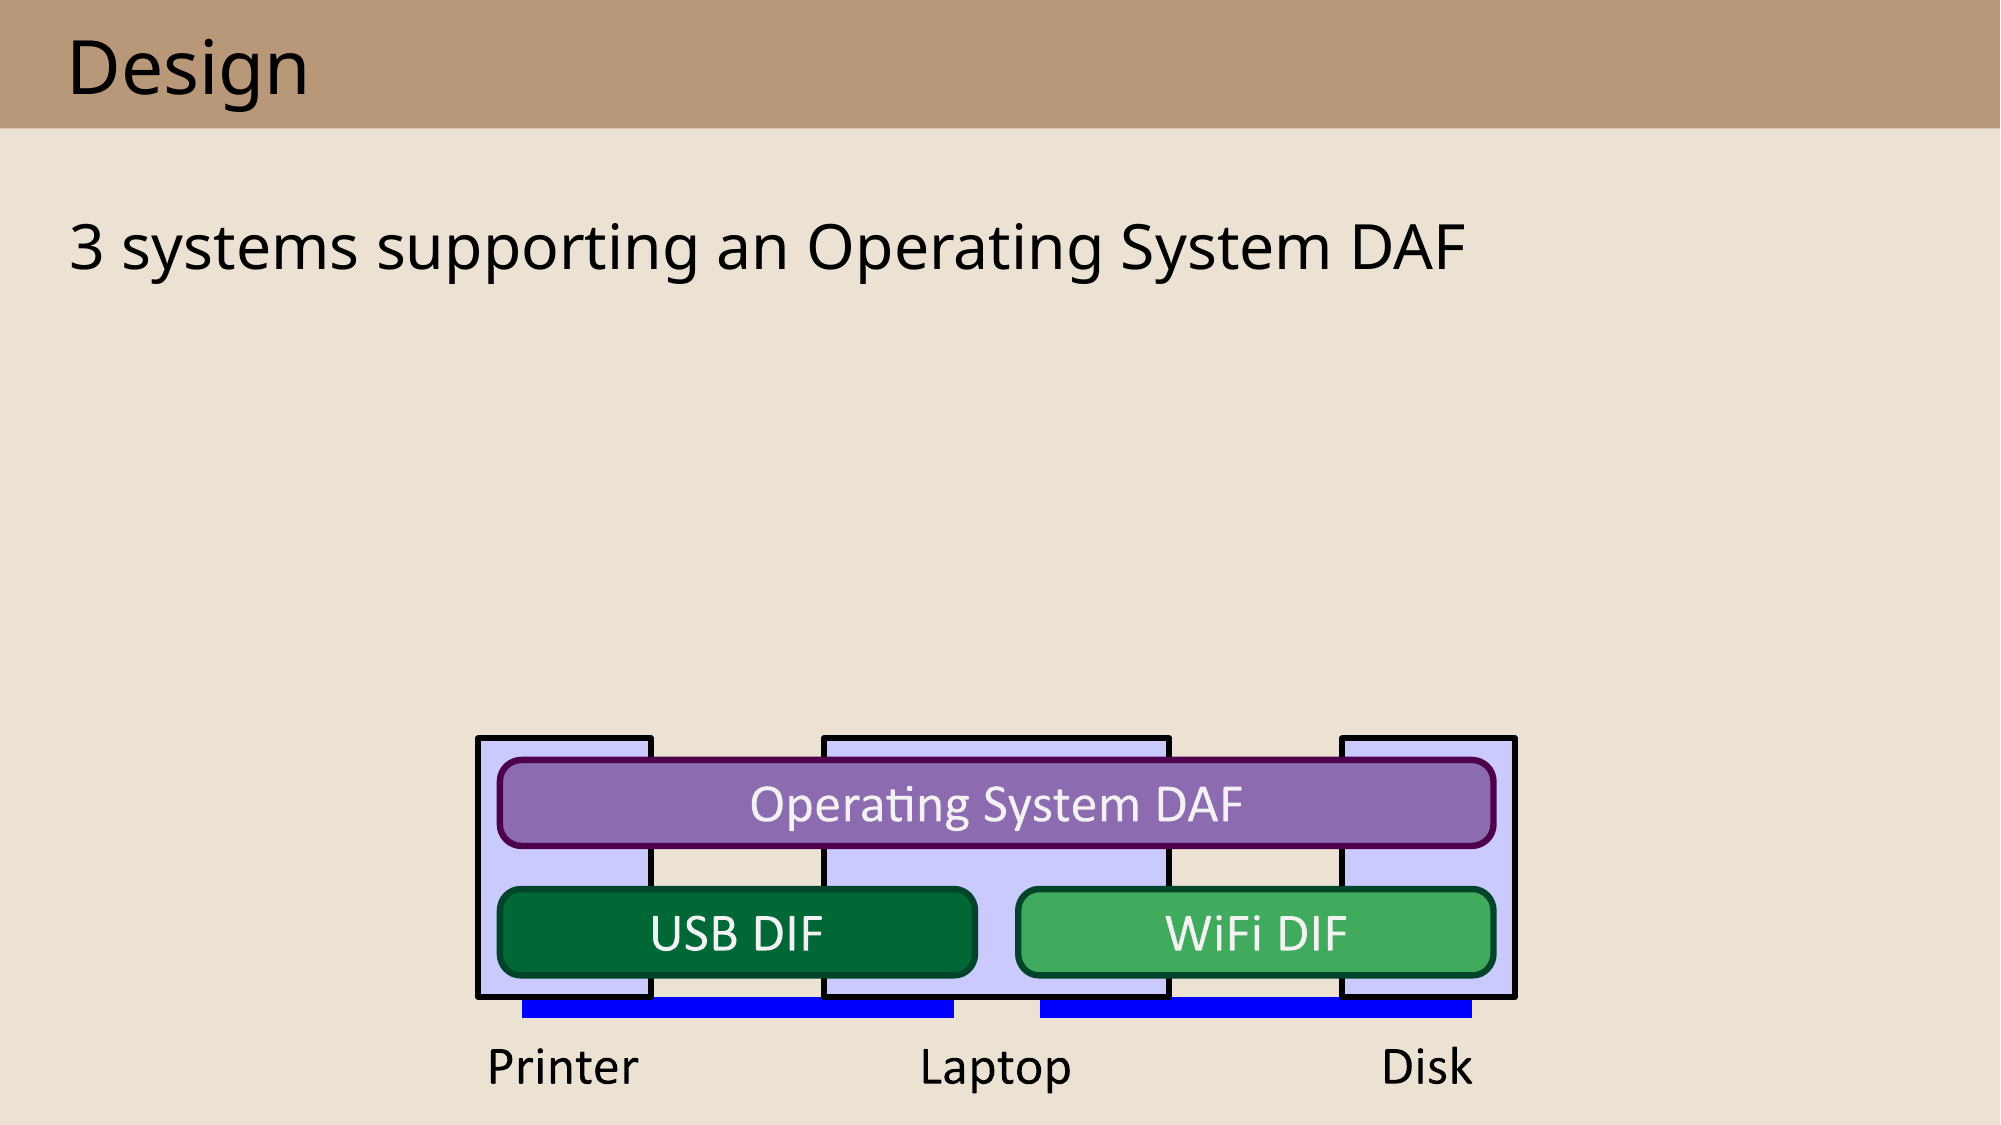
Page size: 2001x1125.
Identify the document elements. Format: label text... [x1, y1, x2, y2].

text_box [218, 457, 1783, 1113]
list 3 systems supporting an Operating System DAF [54, 208, 1945, 539]
title Design [0, 0, 2000, 129]
